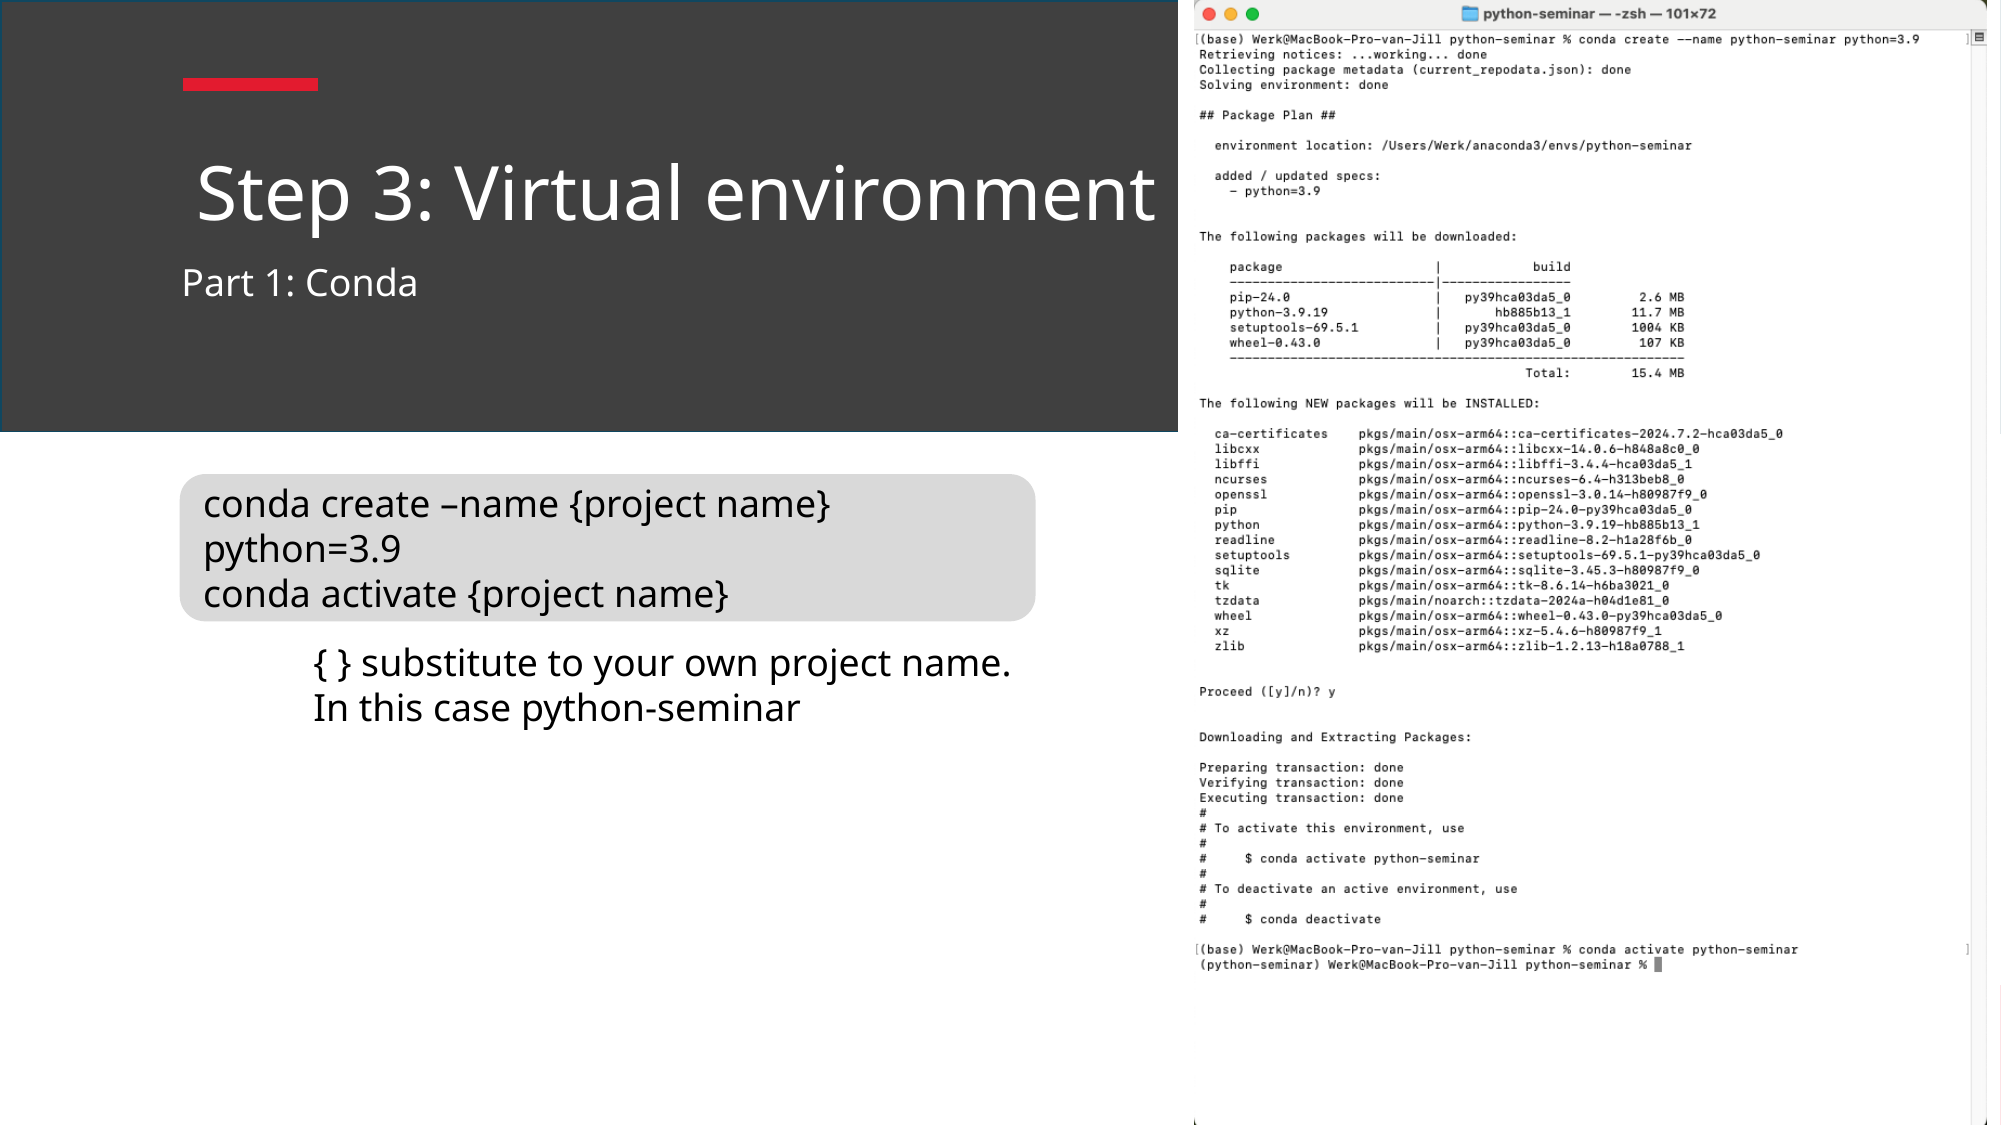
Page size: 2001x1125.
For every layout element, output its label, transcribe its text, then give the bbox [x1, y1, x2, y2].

text_box { } substitute to your own project name. In this case python-seminar [298, 631, 1037, 737]
text_box conda create –name {project name} python=3.9 conda activate {project name} [179, 474, 1036, 622]
title Step 3: Virtual environment [181, 148, 1177, 251]
picture [1177, 0, 2001, 1125]
text_box [0, 432, 1177, 1125]
list Part 1: Conda [181, 251, 1177, 388]
